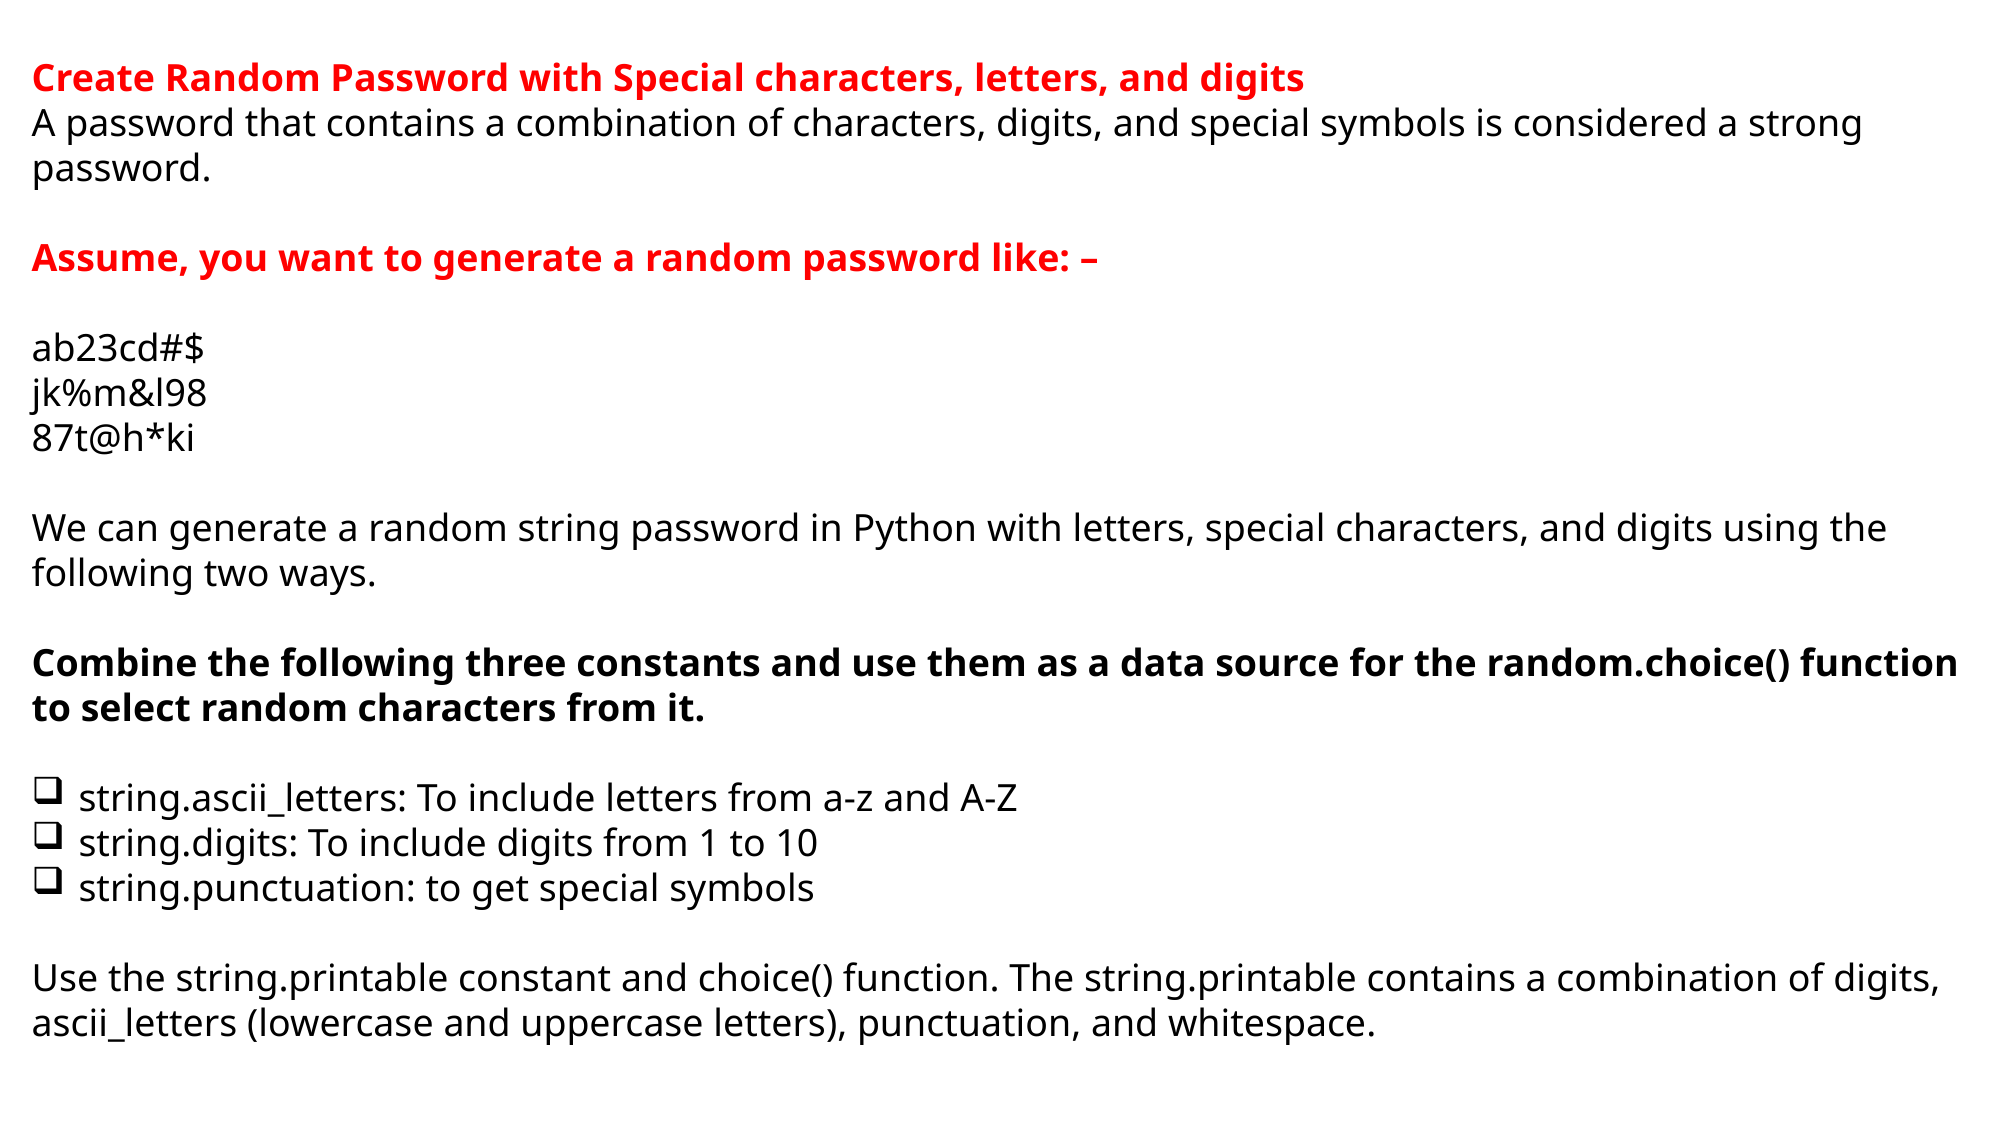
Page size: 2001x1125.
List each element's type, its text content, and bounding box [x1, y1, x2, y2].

text_box Create Random Password with Special characters, letters, and digits A password that contains a combination of characters, digits, and special symbols is considered a strong password. Assume, you want to generate a random password like: – ab23cd#$ jk%m&l98 87t@h*ki We can generate a random string password in Python with letters, special characters, and digits using the following two ways. Combine the following three constants and use them as a data source for the random.choice() function to select random characters from it. string.ascii_letters: To include letters from a-z and A-Z string.digits: To include digits from 1 to 10 string.punctuation: to get special symbols Use the string.printable constant and choice() function. The string.printable contains a combination of digits, ascii_letters (lowercase and uppercase letters), punctuation, and whitespace. [16, 46, 2000, 1051]
